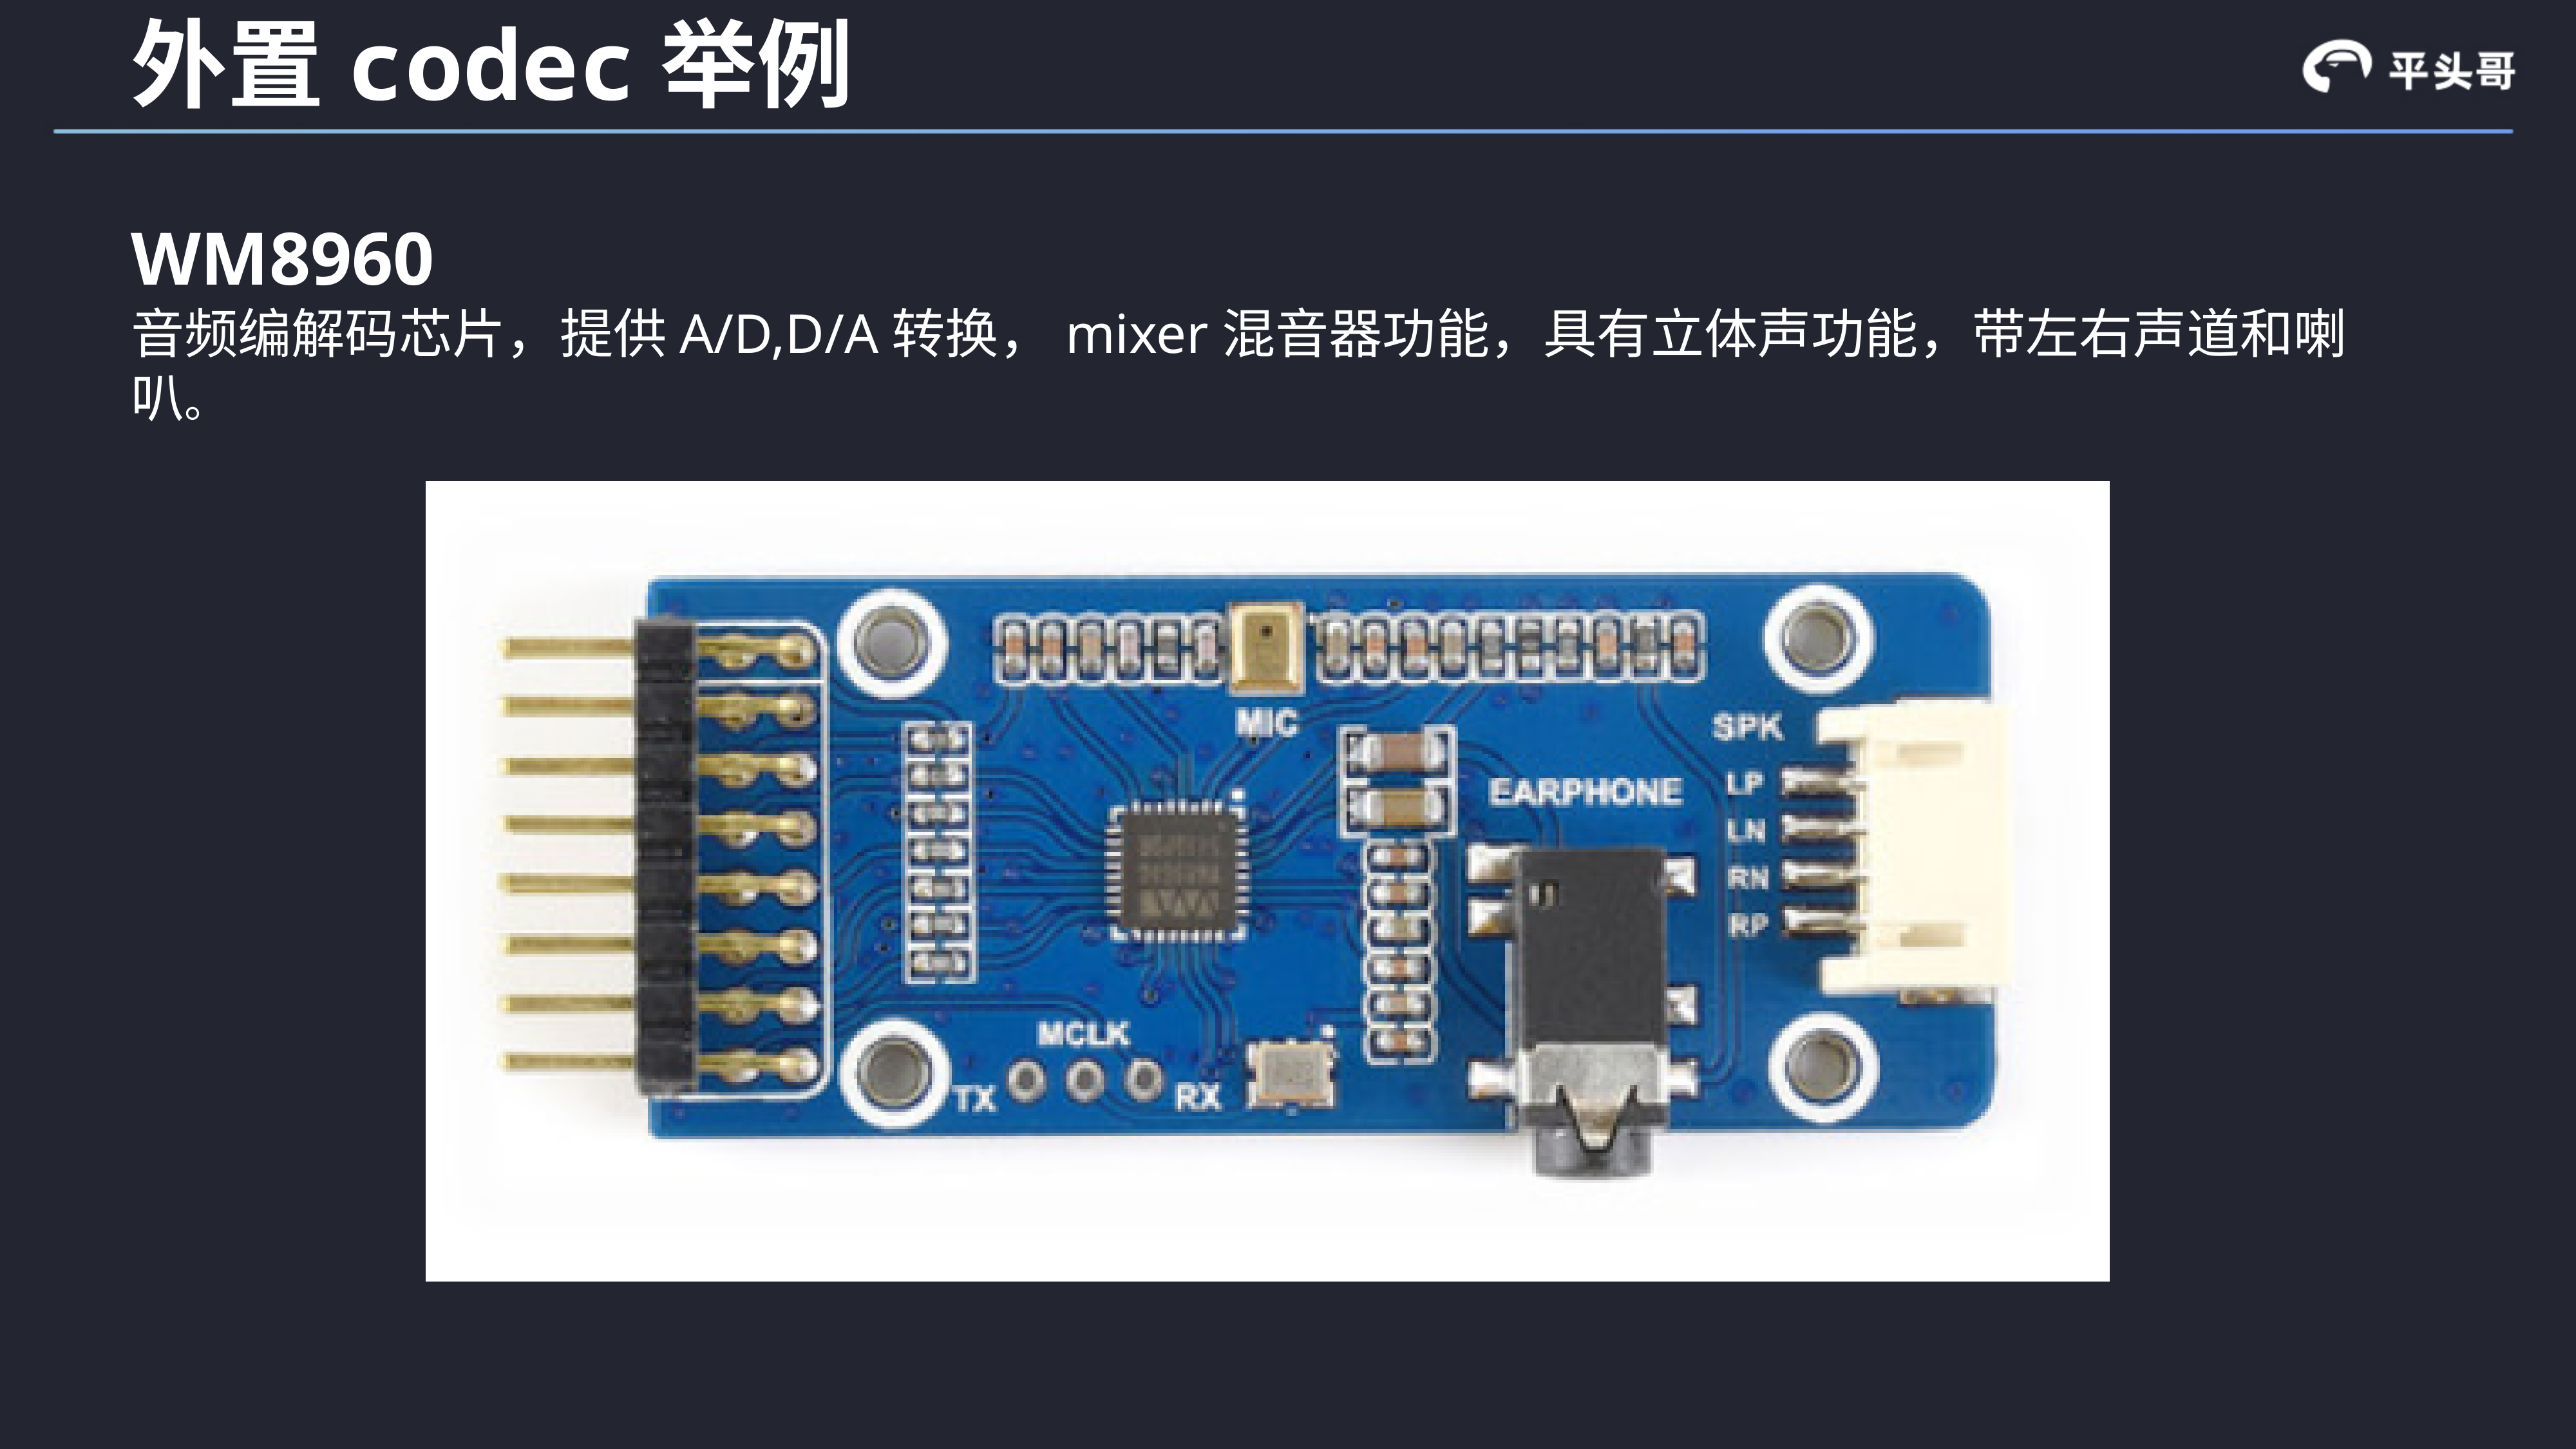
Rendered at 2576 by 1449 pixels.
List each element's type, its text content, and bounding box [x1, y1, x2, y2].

title 外置codec举例 [121, 1, 1243, 136]
picture [0, 0, 2576, 1449]
text_box WM8960 音频编解码芯片，提供A/D,D/A转换，mixer混音器功能，具有立体声功能，带左右声道和喇叭。 [121, 207, 2400, 433]
